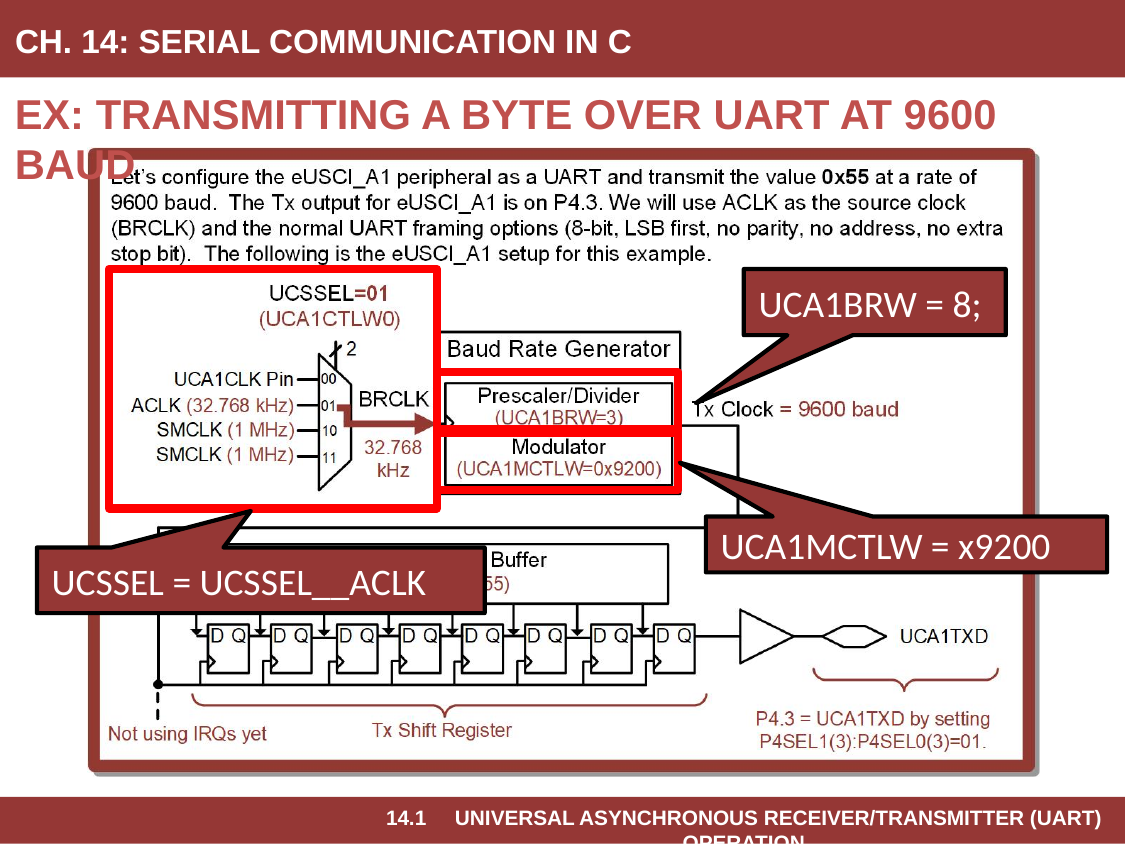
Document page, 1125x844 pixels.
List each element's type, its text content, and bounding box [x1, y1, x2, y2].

text_box UCA1MCTLW = x9200 [1043, 514, 1110, 575]
picture [87, 147, 1040, 777]
text_box Ex: Transmitting a Byte Over UART at 9600 Baud [0, 80, 1088, 196]
text_box UCSSEL = UCSSEL__ACLK [34, 545, 82, 616]
subtitle 14.1 Universal Asynchronous Receiver/Transmitter (UART) Operation [362, 796, 1125, 844]
title Ch. 14: Serial Communication in C [0, 1, 1125, 78]
text_box [0, 795, 1125, 844]
